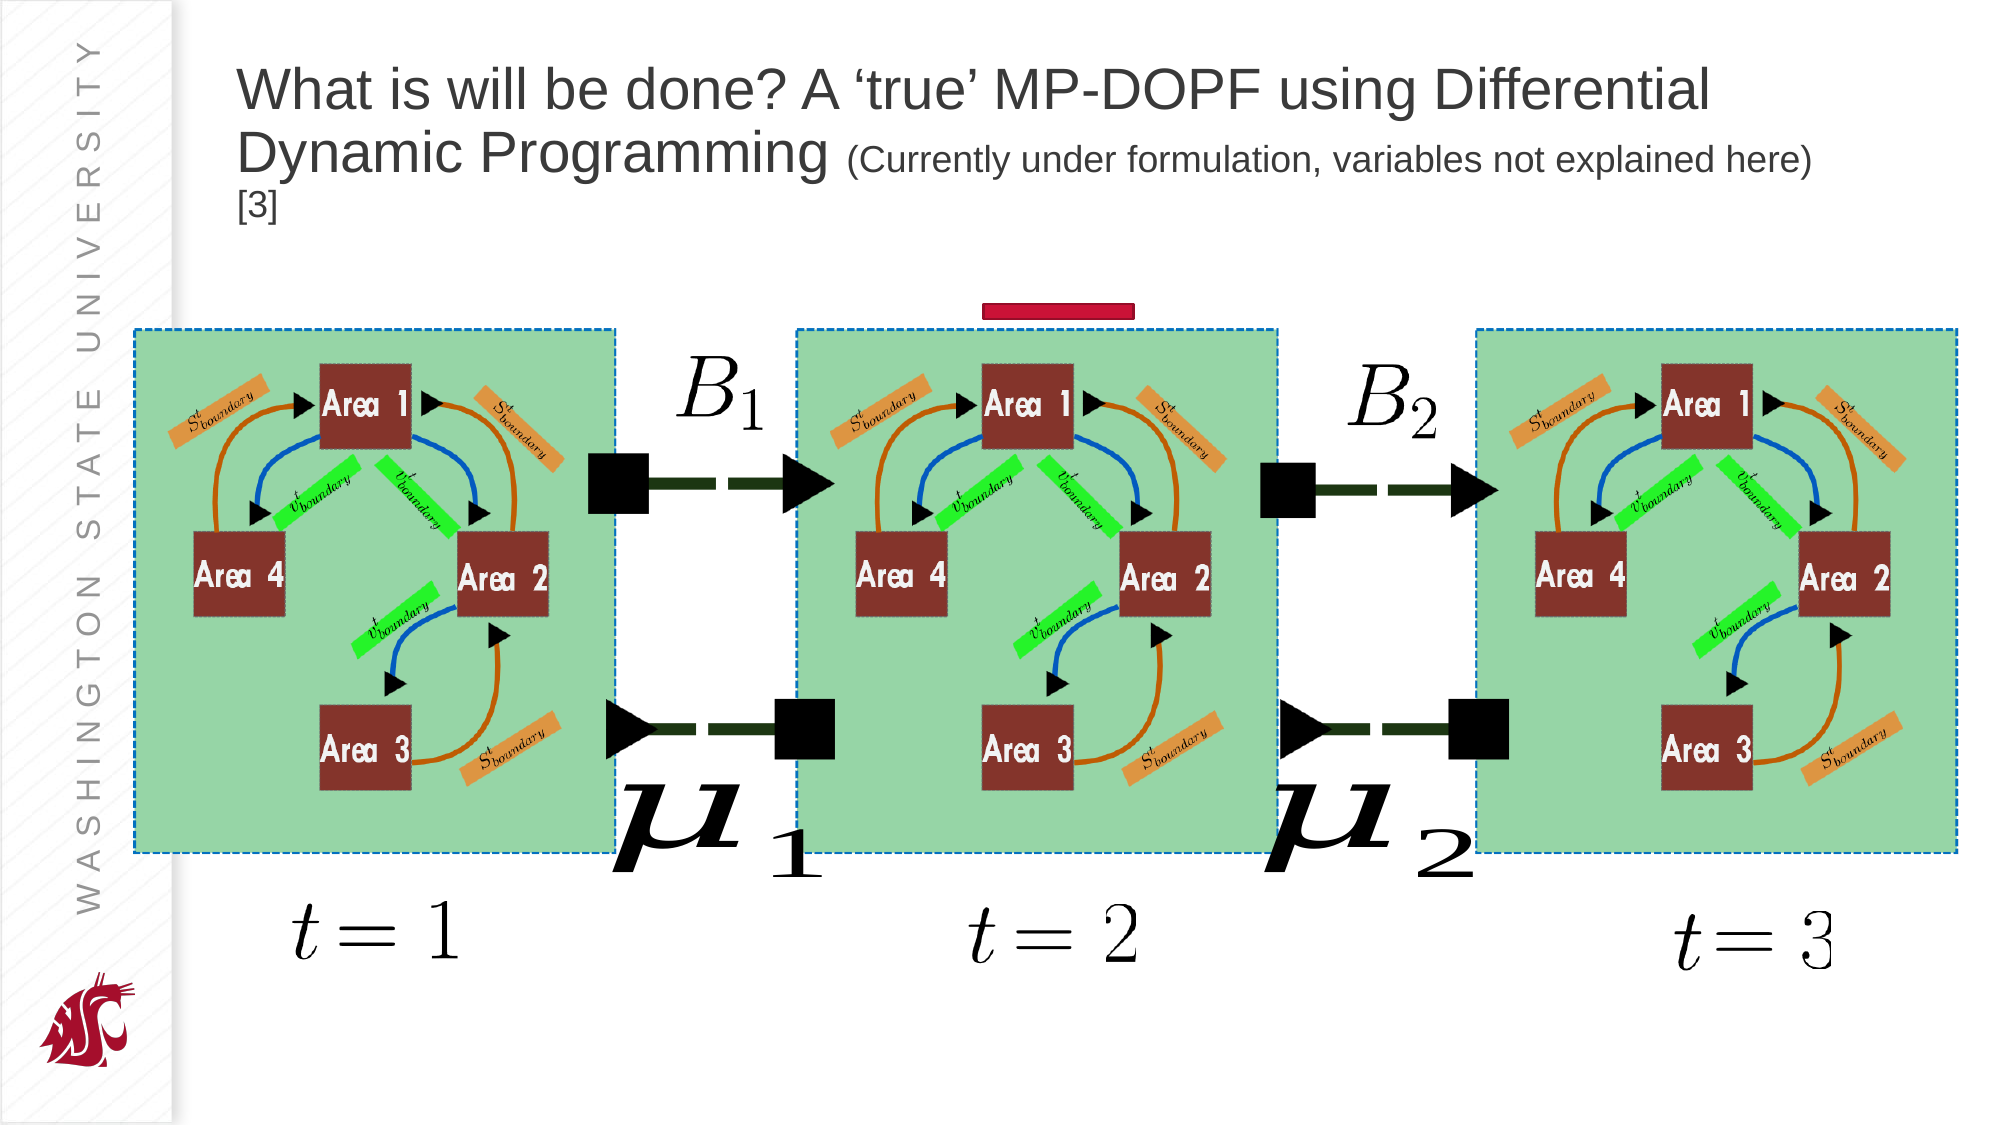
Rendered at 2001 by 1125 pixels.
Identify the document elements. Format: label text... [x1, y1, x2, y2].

list What is will be done? A ‘true’ MP-DOPF using Differential Dynamic Programming (Currently under formulation, variables not explained here) [3] [221, 59, 1830, 180]
picture [0, 0, 1959, 1125]
